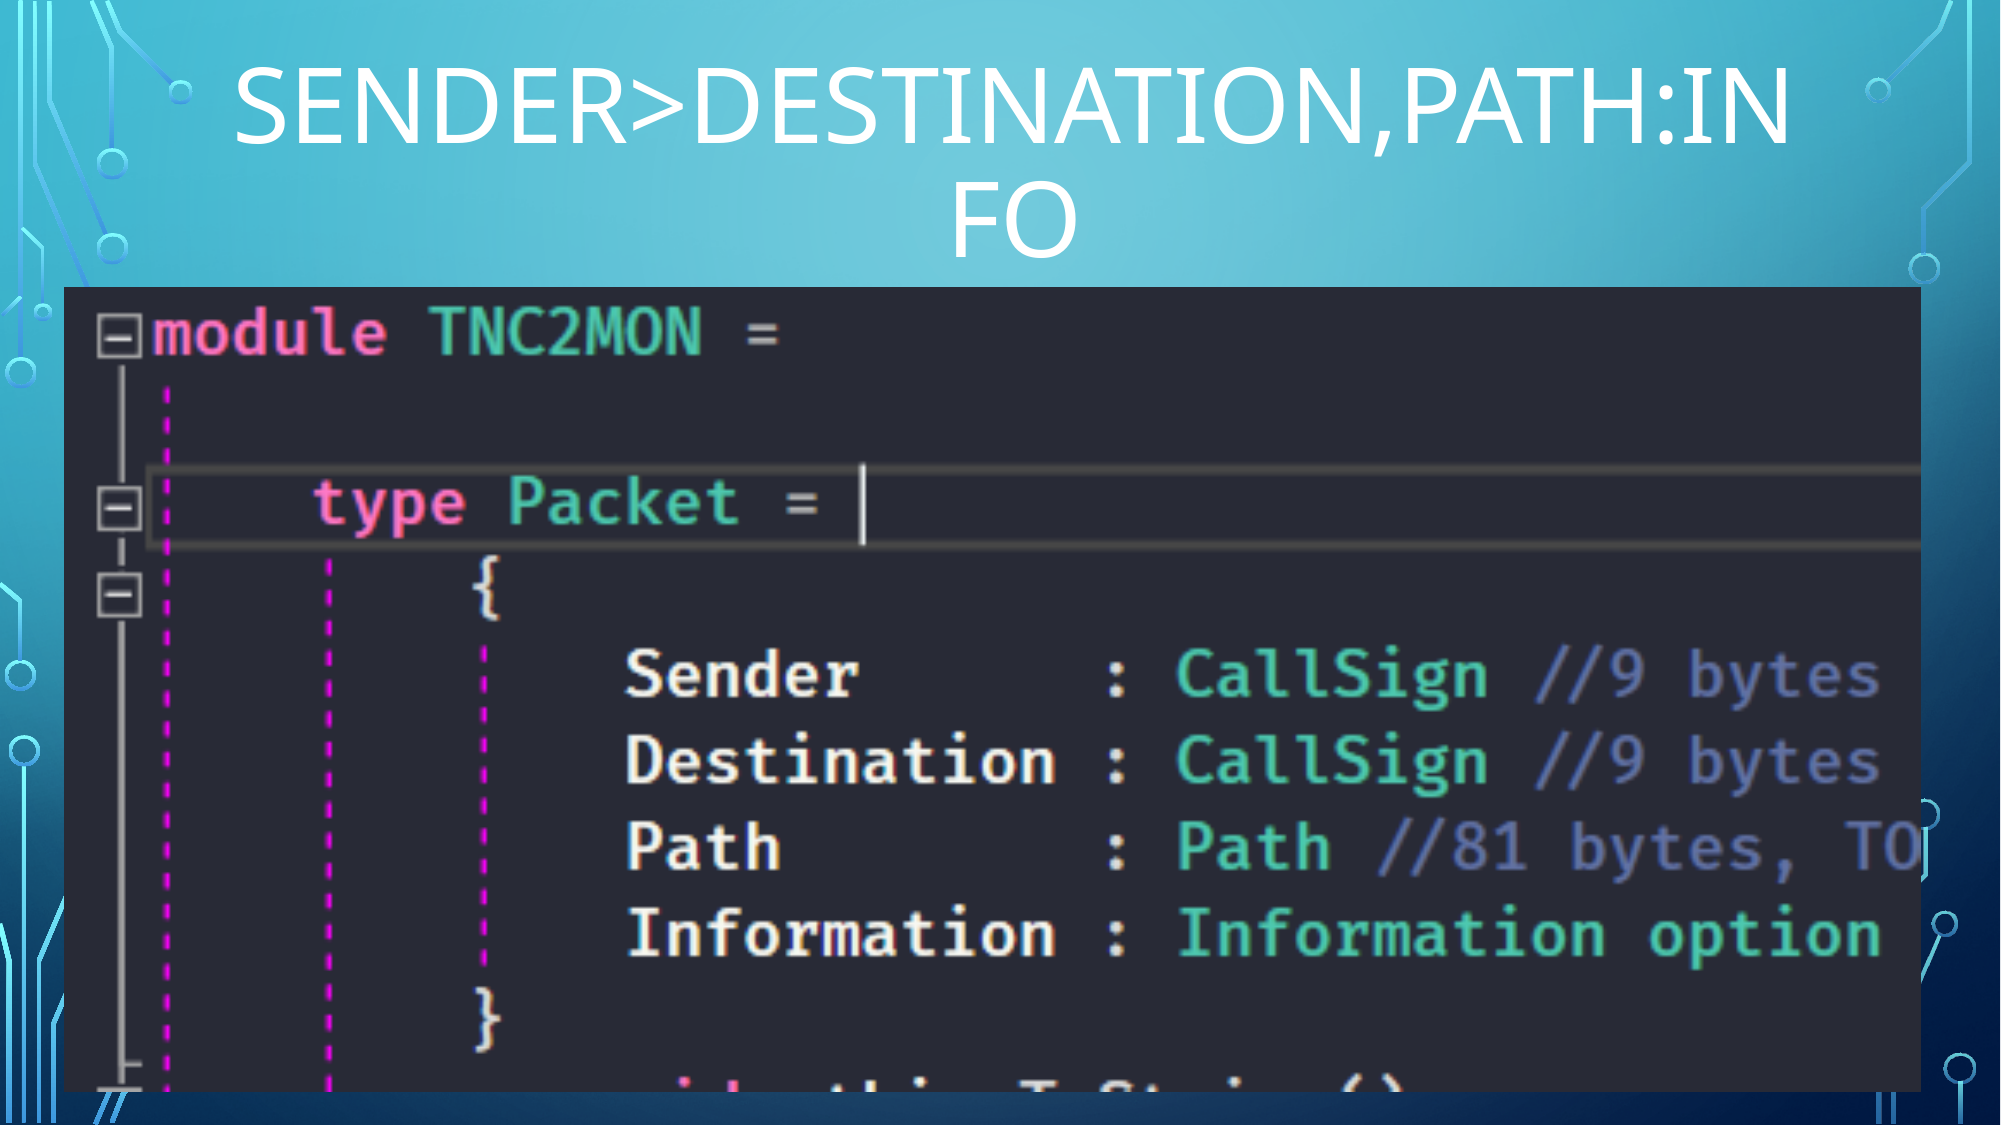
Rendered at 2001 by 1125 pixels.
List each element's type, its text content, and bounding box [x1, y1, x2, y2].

title SENDER>DESTINATION,PATH:INFO [202, 45, 1828, 287]
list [63, 287, 1922, 1092]
